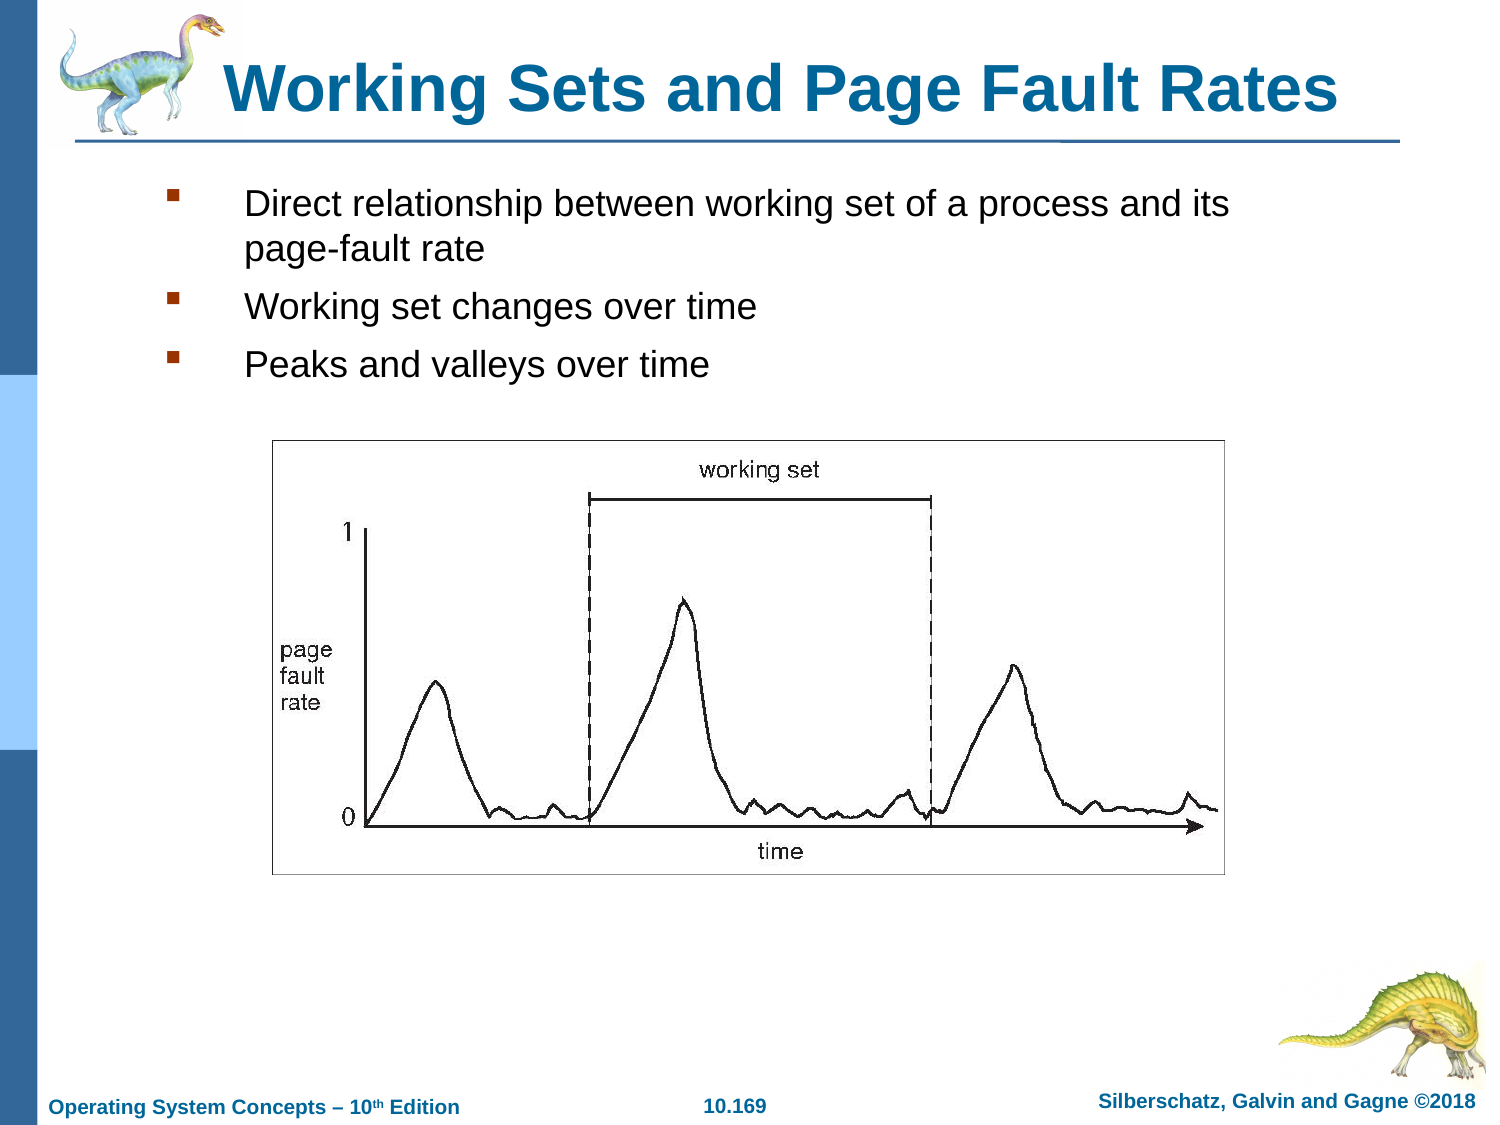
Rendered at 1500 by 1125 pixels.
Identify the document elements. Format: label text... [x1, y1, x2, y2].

picture [46, 0, 243, 149]
text_box Direct relationship between working set of a process and its page-fault rate Working set changes over time Peaks and valleys over time [148, 171, 1330, 511]
picture [1275, 959, 1486, 1090]
title Working Sets and Page Fault Rates [107, 38, 1458, 133]
picture [272, 440, 1225, 875]
